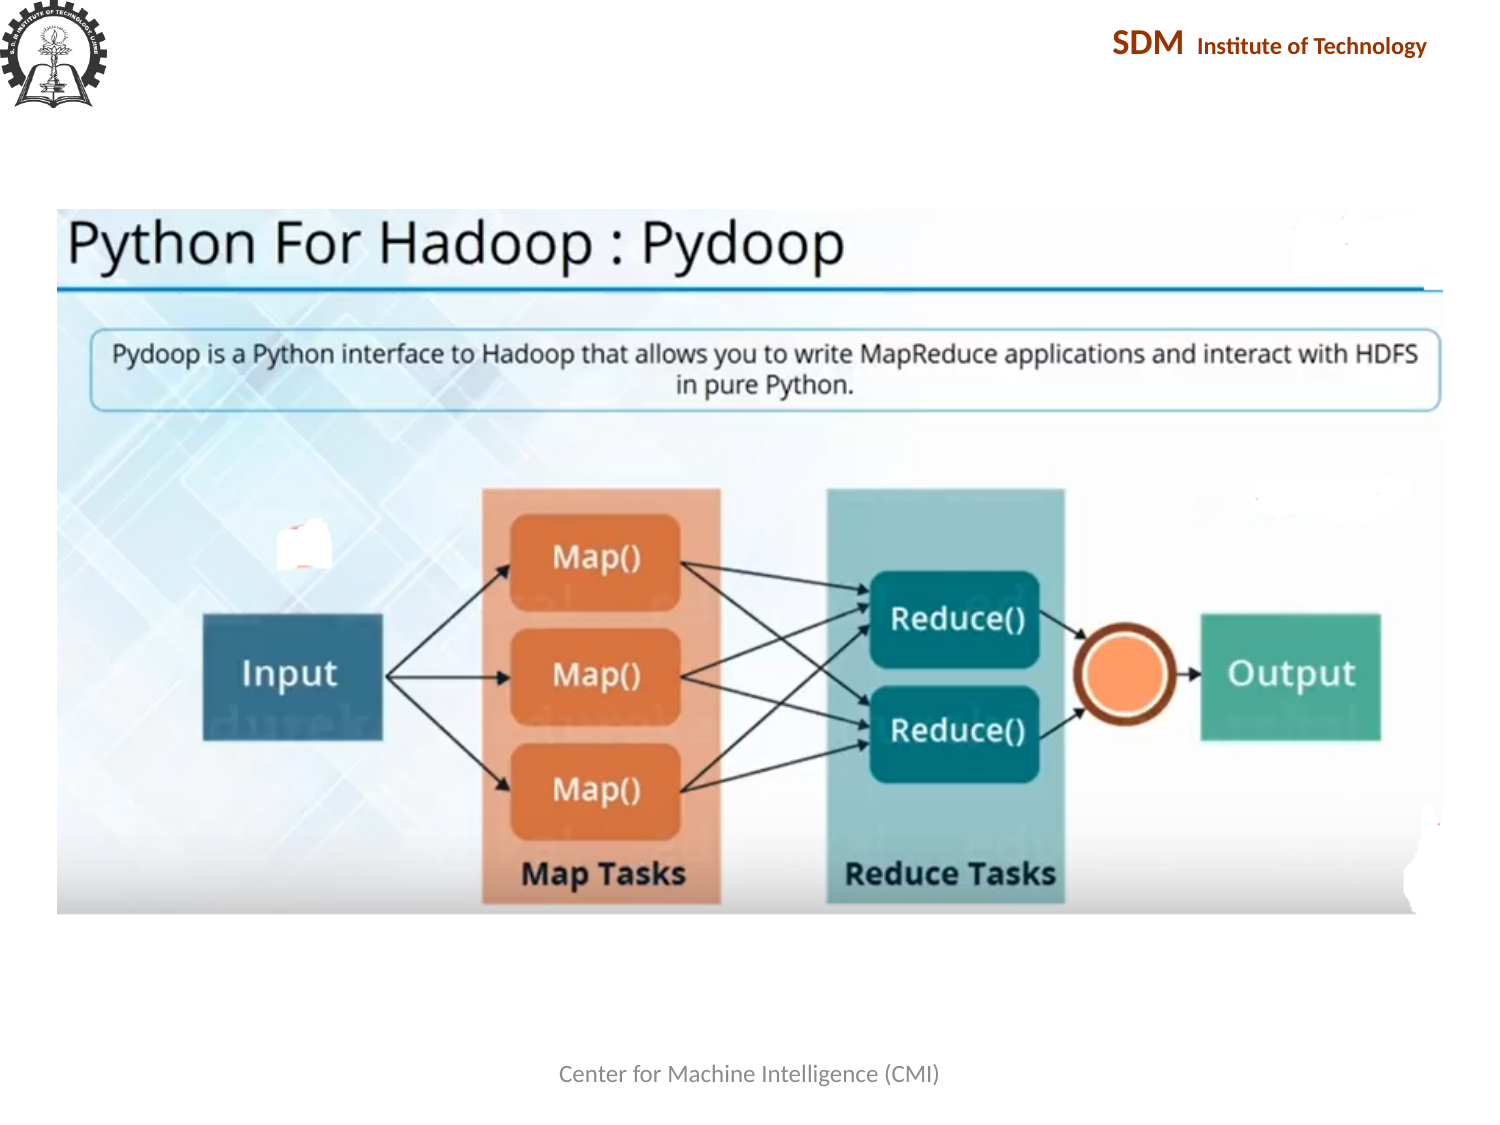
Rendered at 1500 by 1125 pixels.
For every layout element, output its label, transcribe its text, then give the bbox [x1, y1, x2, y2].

picture [0, 0, 107, 108]
footer Center for Machine Intelligence (CMI) [512, 1042, 988, 1103]
picture [57, 209, 1443, 916]
